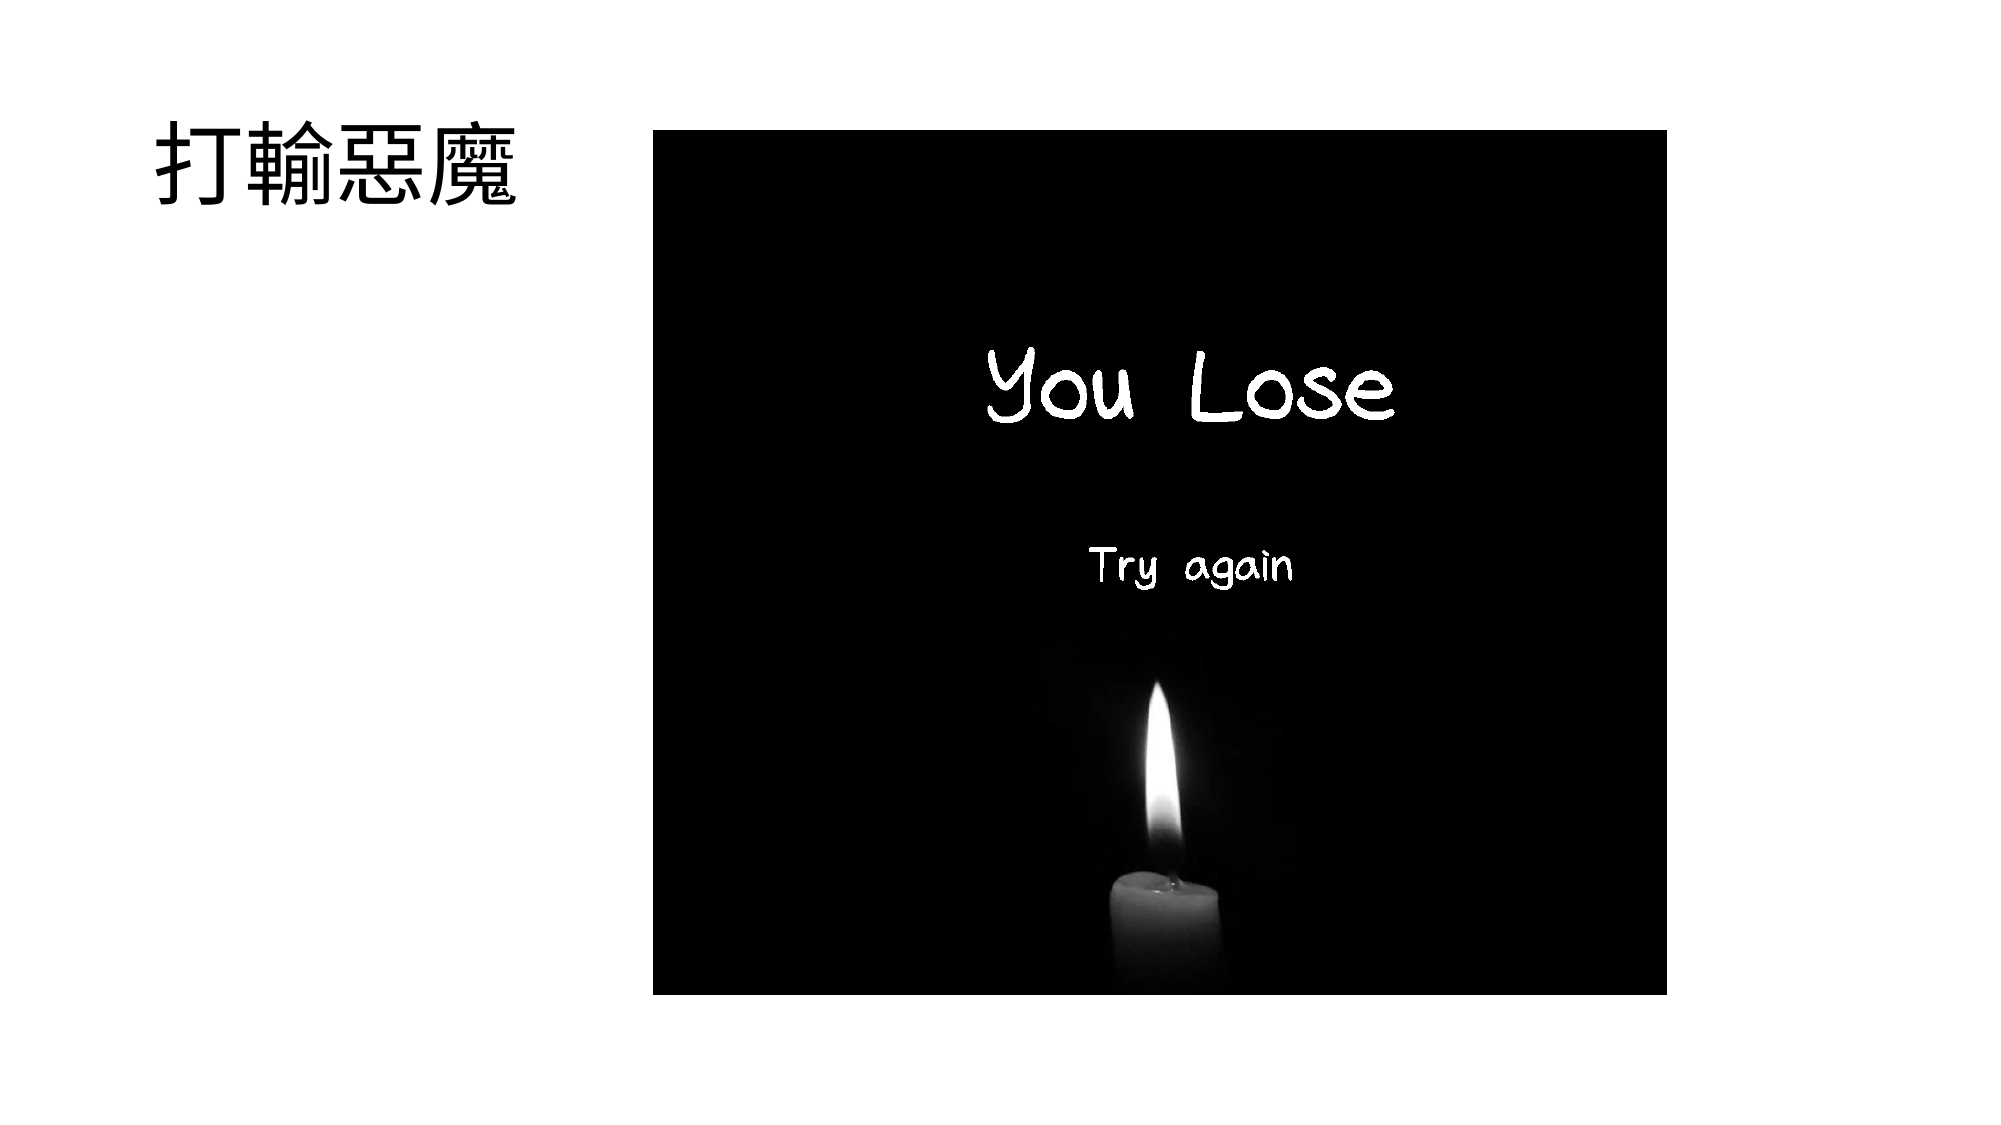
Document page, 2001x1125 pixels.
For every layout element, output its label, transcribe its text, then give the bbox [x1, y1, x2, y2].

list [653, 130, 1667, 995]
title 打輸惡魔 [137, 59, 1863, 278]
